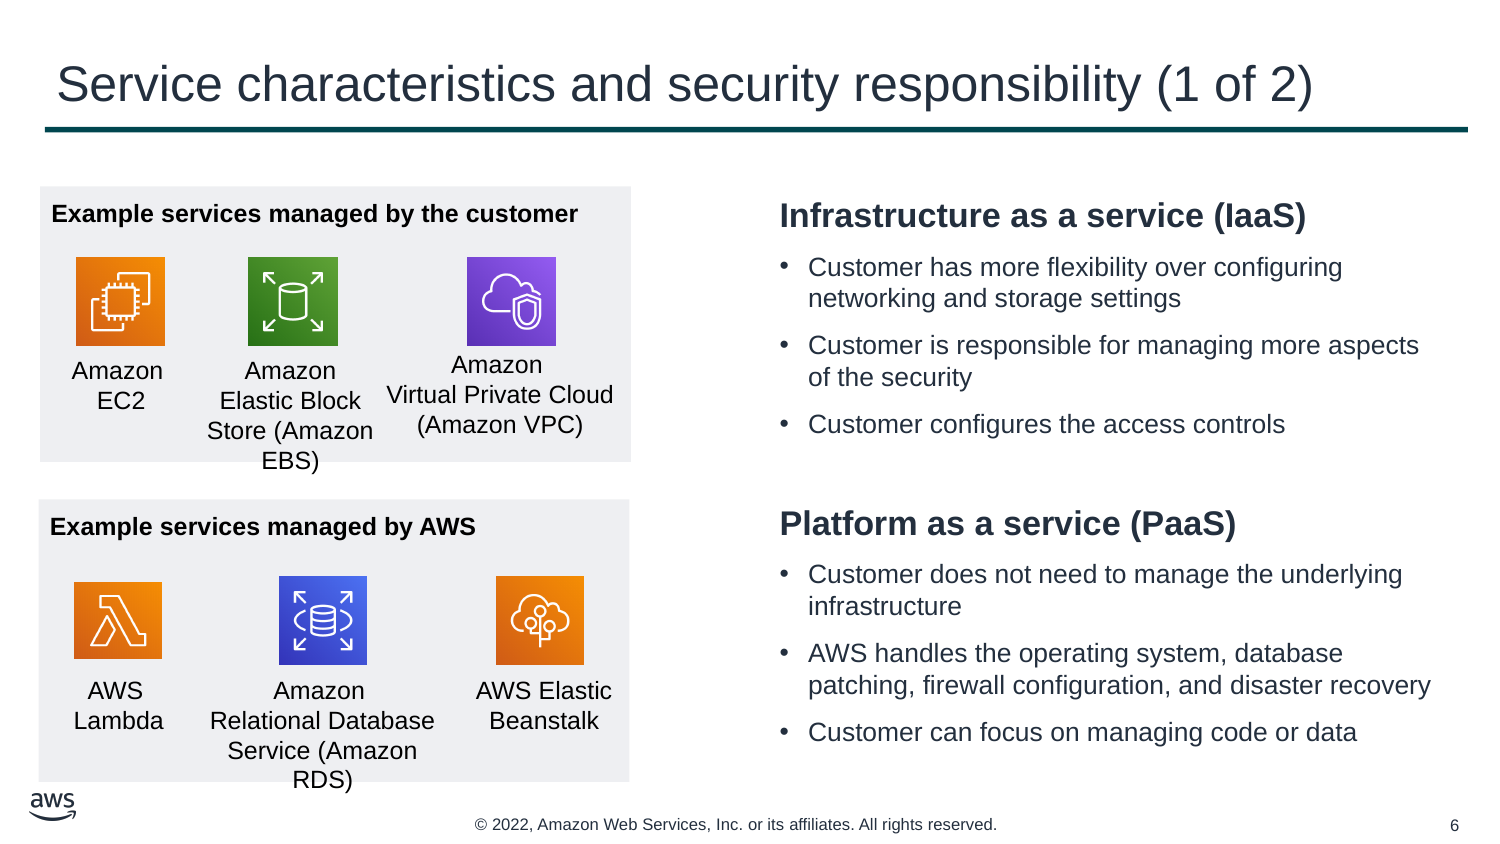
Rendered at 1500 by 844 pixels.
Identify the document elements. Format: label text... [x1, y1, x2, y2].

picture [29, 793, 76, 821]
title Service characteristics and security responsibility (1 of 2) [45, 36, 1469, 127]
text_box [39, 186, 632, 463]
slide_number ‹#› [1411, 808, 1471, 841]
list Infrastructure as a service (IaaS) Customer has more flexibility over configuring networking and storage settings Customer is responsible for managing more aspects of the security Customer configures the access controls Platform as a service (PaaS) Customer does not need to manage the underlying infrastructure AWS handles the operating system, database patching, firewall configuration, and disaster recovery Customer can focus on managing code or data [768, 187, 1446, 760]
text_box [26, 499, 630, 783]
